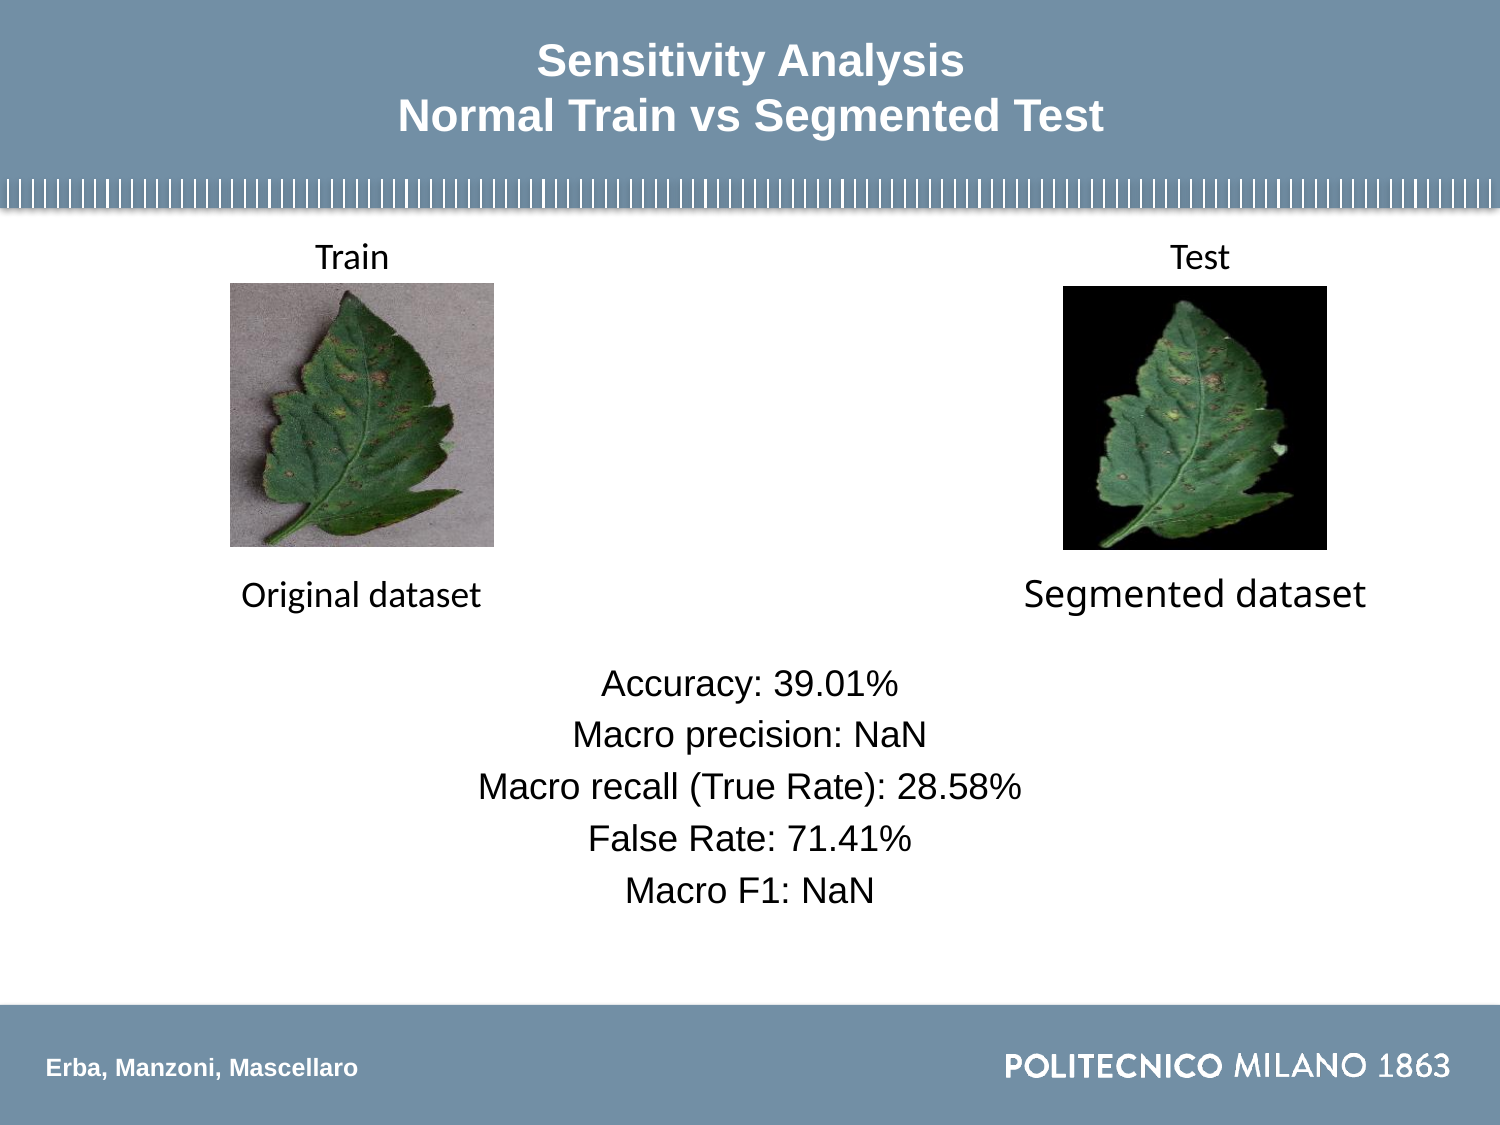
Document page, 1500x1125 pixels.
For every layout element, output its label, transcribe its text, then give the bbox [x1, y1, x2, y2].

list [229, 283, 494, 547]
text_box Train [300, 224, 405, 282]
text_box Test [1155, 224, 1246, 284]
text_box Segmented dataset [1009, 562, 1382, 623]
text_box Accuracy: 39.01% Macro precision: NaN Macro recall (True Rate): 28.58% False Rate: 71.41% Macro F1: NaN [367, 651, 1132, 922]
text_box Original dataset [226, 562, 497, 623]
picture [999, 1041, 1456, 1089]
title Sensitivity Analysis Normal Train vs Segmented Test [47, 22, 1455, 161]
picture [1063, 286, 1328, 550]
